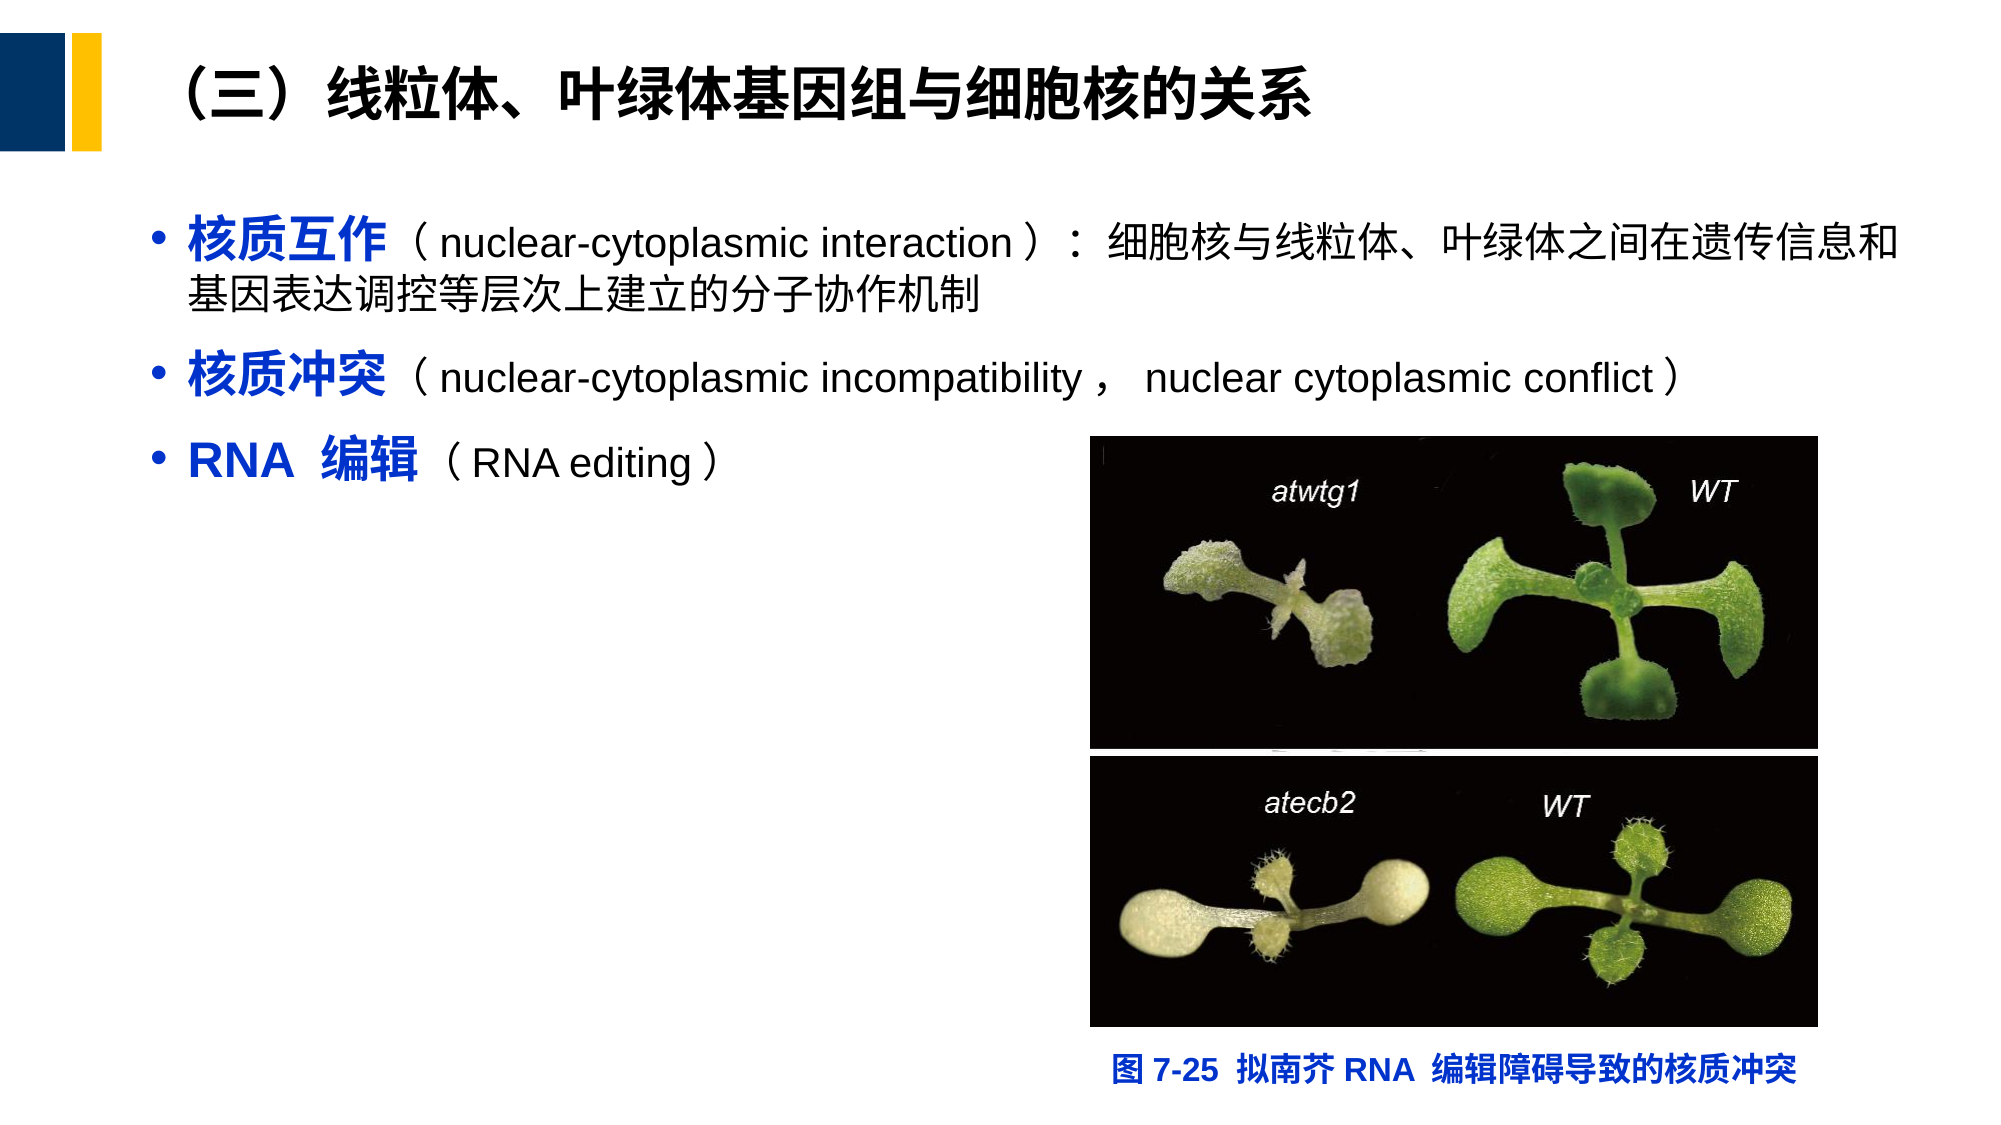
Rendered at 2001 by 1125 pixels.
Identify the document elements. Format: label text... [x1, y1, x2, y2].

text_box 图7-25 拟南芥RNA 编辑障碍导致的核质冲突 [908, 1030, 2000, 1096]
picture [1090, 435, 1818, 1027]
title （三）线粒体、叶绿体基因组与细胞核的关系 [135, 33, 1950, 152]
list 核质互作（nuclear-cytoplasmic interaction）：细胞核与线粒体、叶绿体之间在遗传信息和基因表达调控等层次上建立的分子协作机制 核质冲突（nuclear-cytoplasmic incompatibility，nuclear cytoplasmic conflict） RNA 编辑（RNA editing） [135, 200, 1950, 1092]
